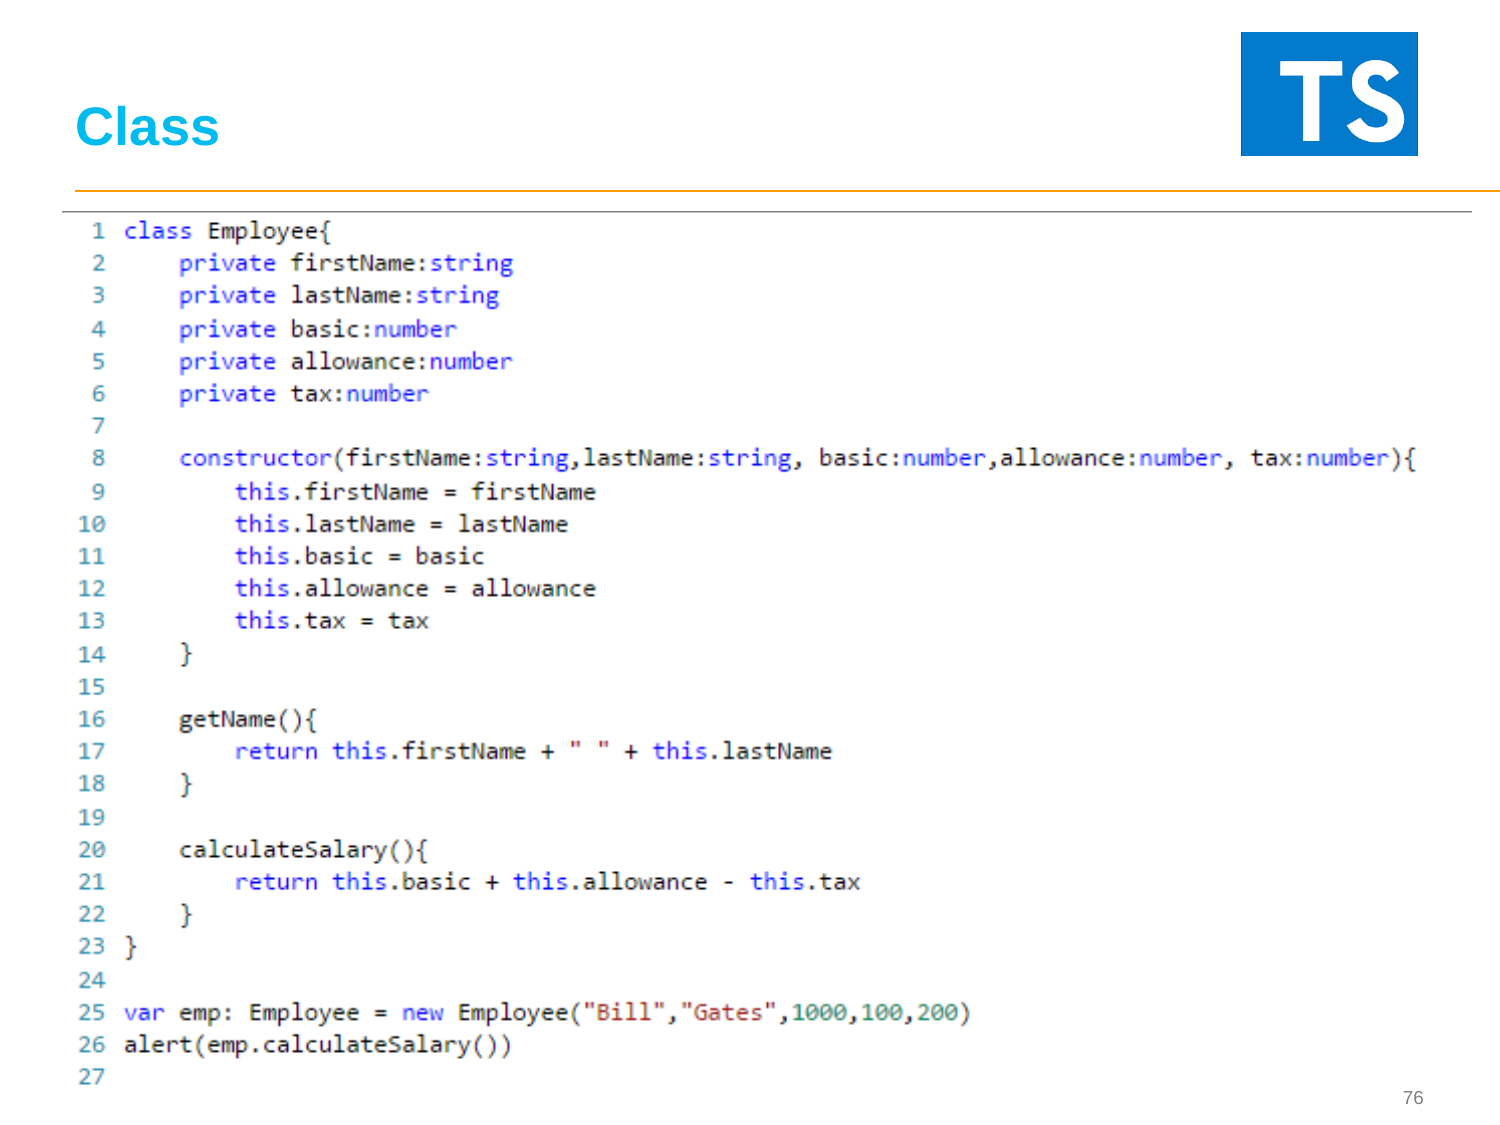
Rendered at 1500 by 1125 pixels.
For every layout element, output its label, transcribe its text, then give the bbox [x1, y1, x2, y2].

title Class [75, 27, 1422, 157]
picture [62, 210, 1472, 1089]
